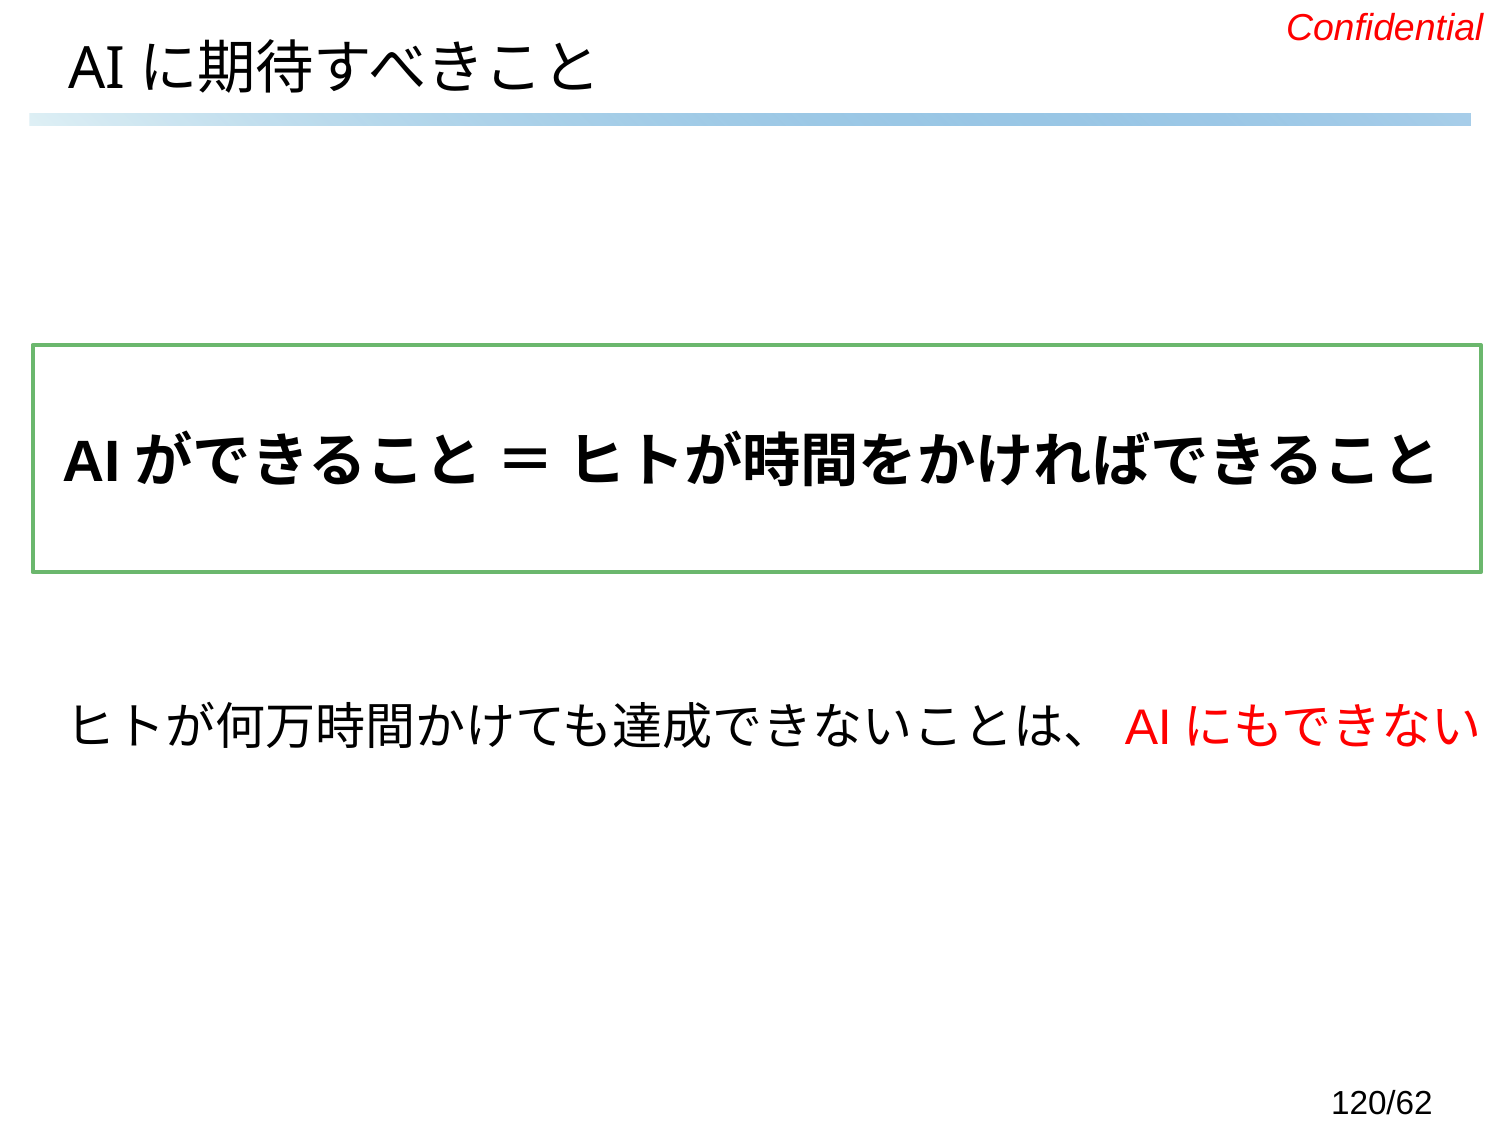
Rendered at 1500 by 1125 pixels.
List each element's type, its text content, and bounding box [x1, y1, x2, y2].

title AIに期待すべきこと [52, 18, 1452, 112]
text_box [32, 344, 1482, 573]
text_box ヒトが何万時間かけても達成できないことは、AIにもできない [50, 687, 1497, 763]
